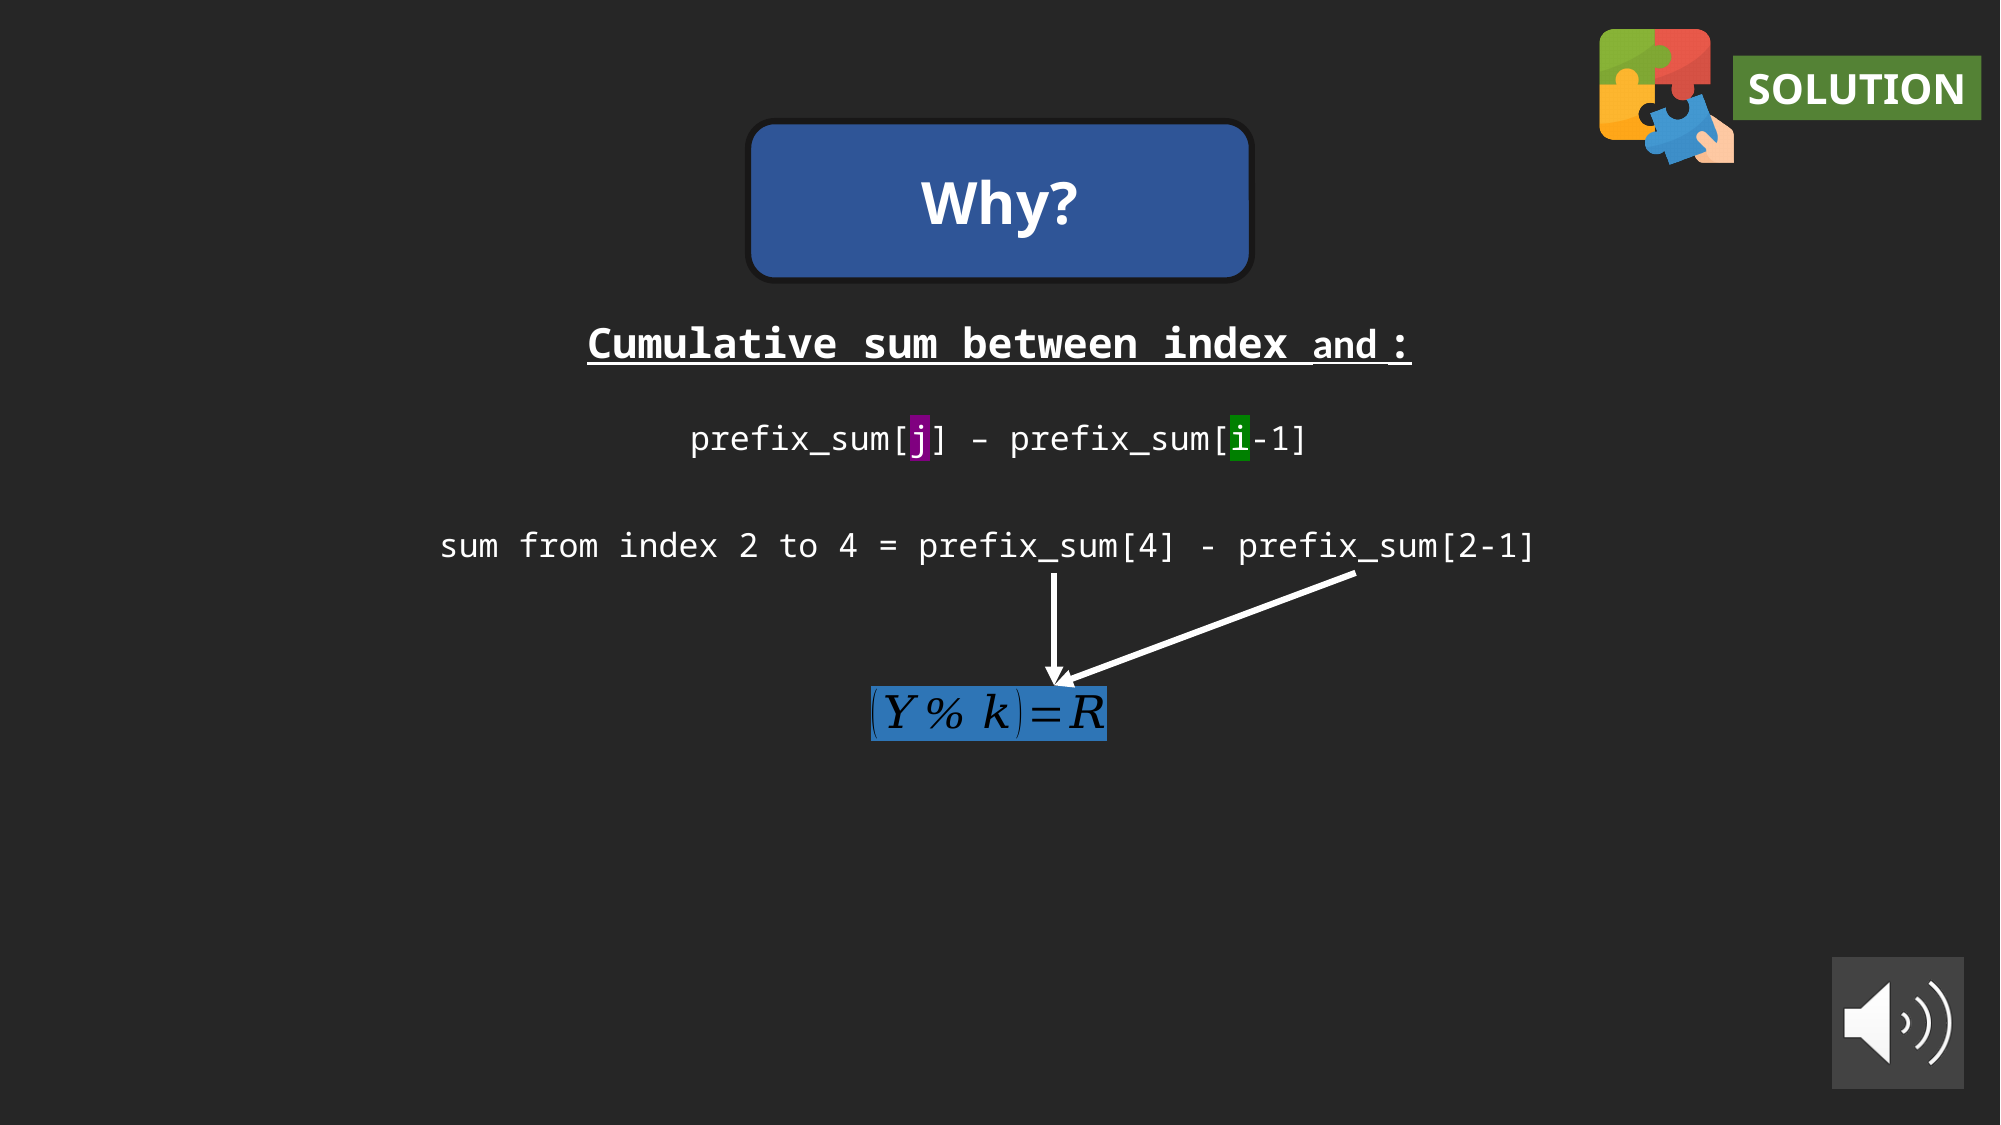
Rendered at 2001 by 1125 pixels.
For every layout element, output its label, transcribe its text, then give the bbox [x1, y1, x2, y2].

text_box SOLUTION [1735, 55, 1982, 121]
picture [1598, 29, 1735, 166]
text_box Why? [747, 120, 1253, 282]
text_box sum from index 2 to 4 = prefix_sum[4] - prefix_sum[2-1] [423, 517, 1554, 572]
picture [1831, 956, 1965, 1090]
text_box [1054, 572, 1356, 686]
